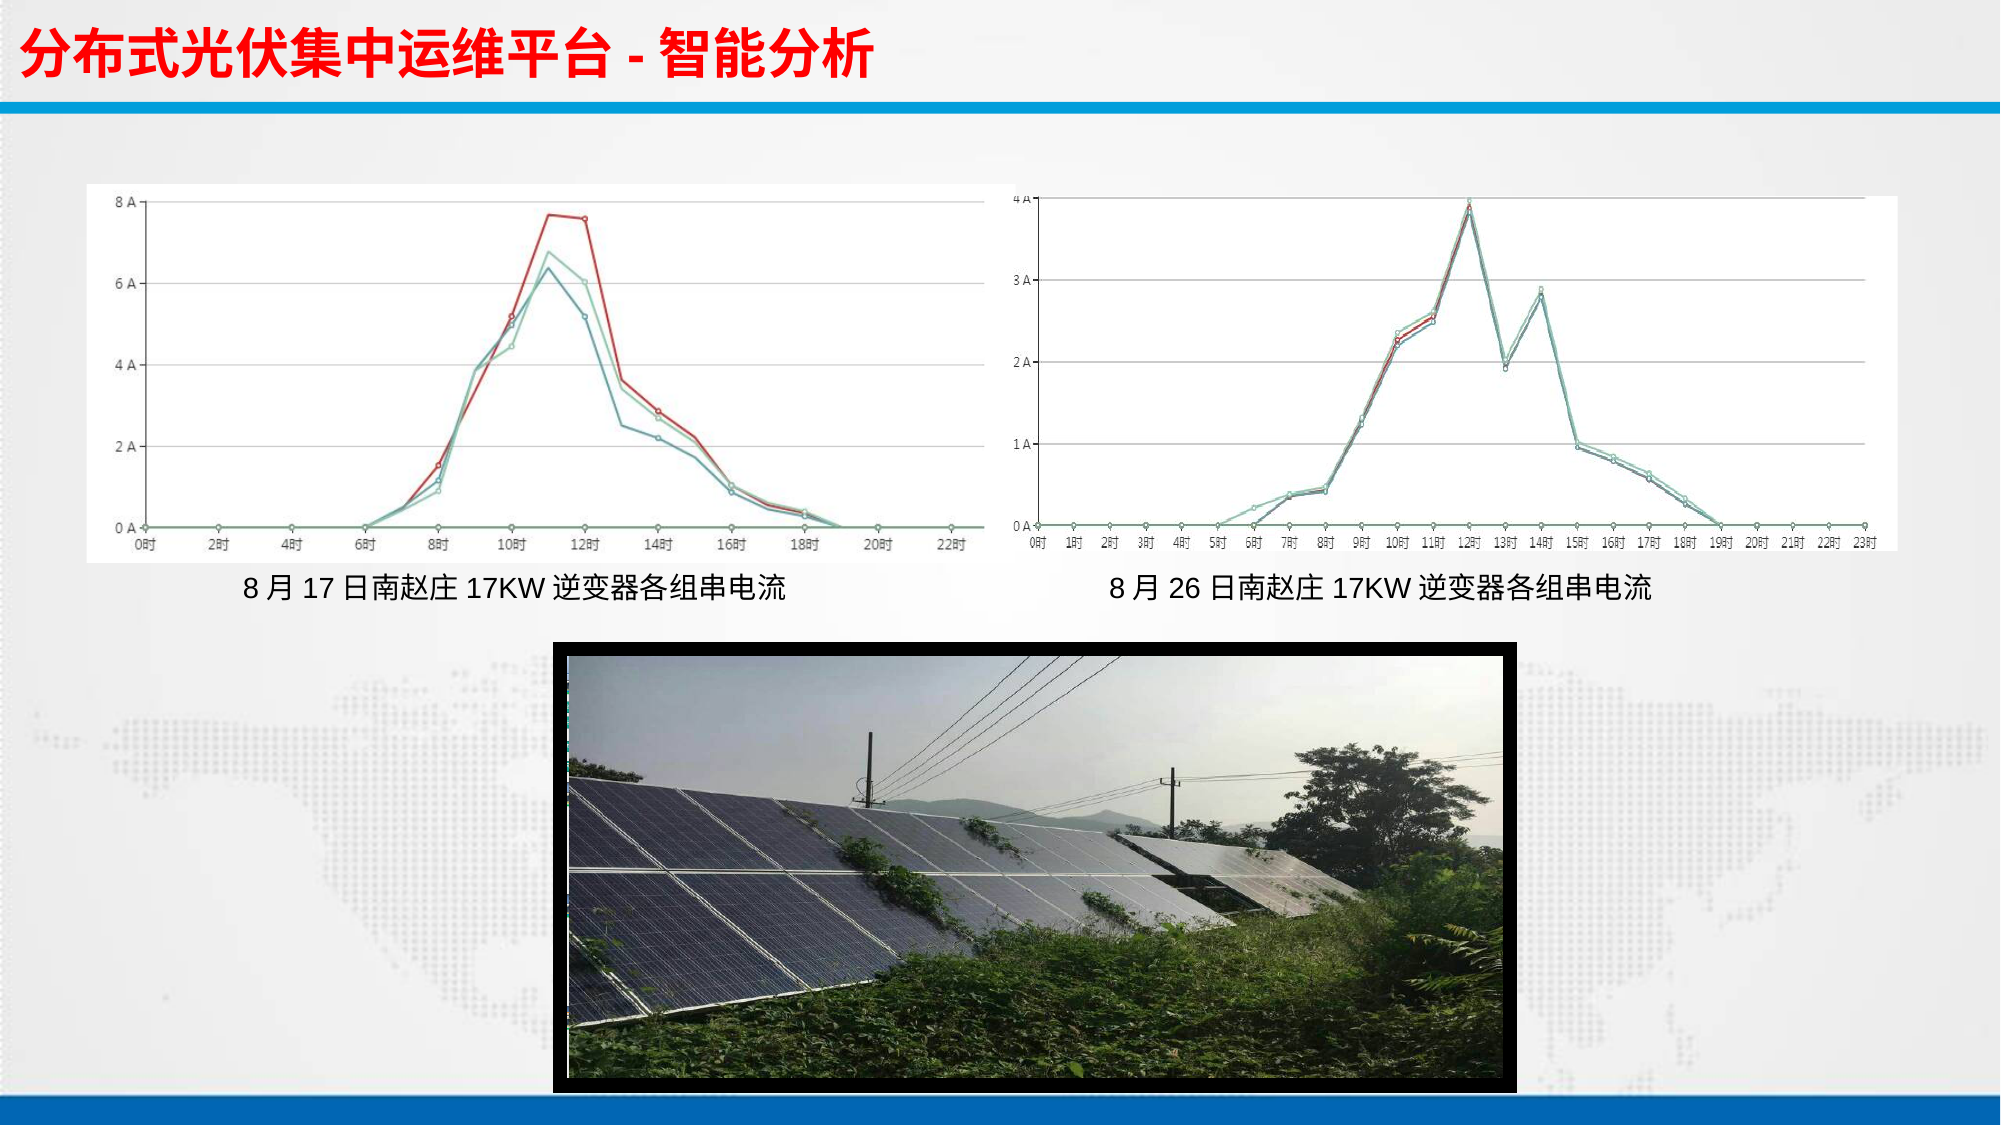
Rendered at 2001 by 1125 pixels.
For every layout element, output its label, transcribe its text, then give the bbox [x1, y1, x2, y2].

picture [0, 0, 2001, 101]
text_box 8月17日南赵庄17KW逆变器各组串电流 [228, 571, 953, 613]
text_box 8月26日南赵庄17KW逆变器各组串电流 [1094, 562, 1819, 613]
text_box 分布式光伏集中运维平台-智能分析 [3, 11, 891, 92]
text_box [90, 558, 1752, 953]
picture [0, 114, 2001, 1125]
